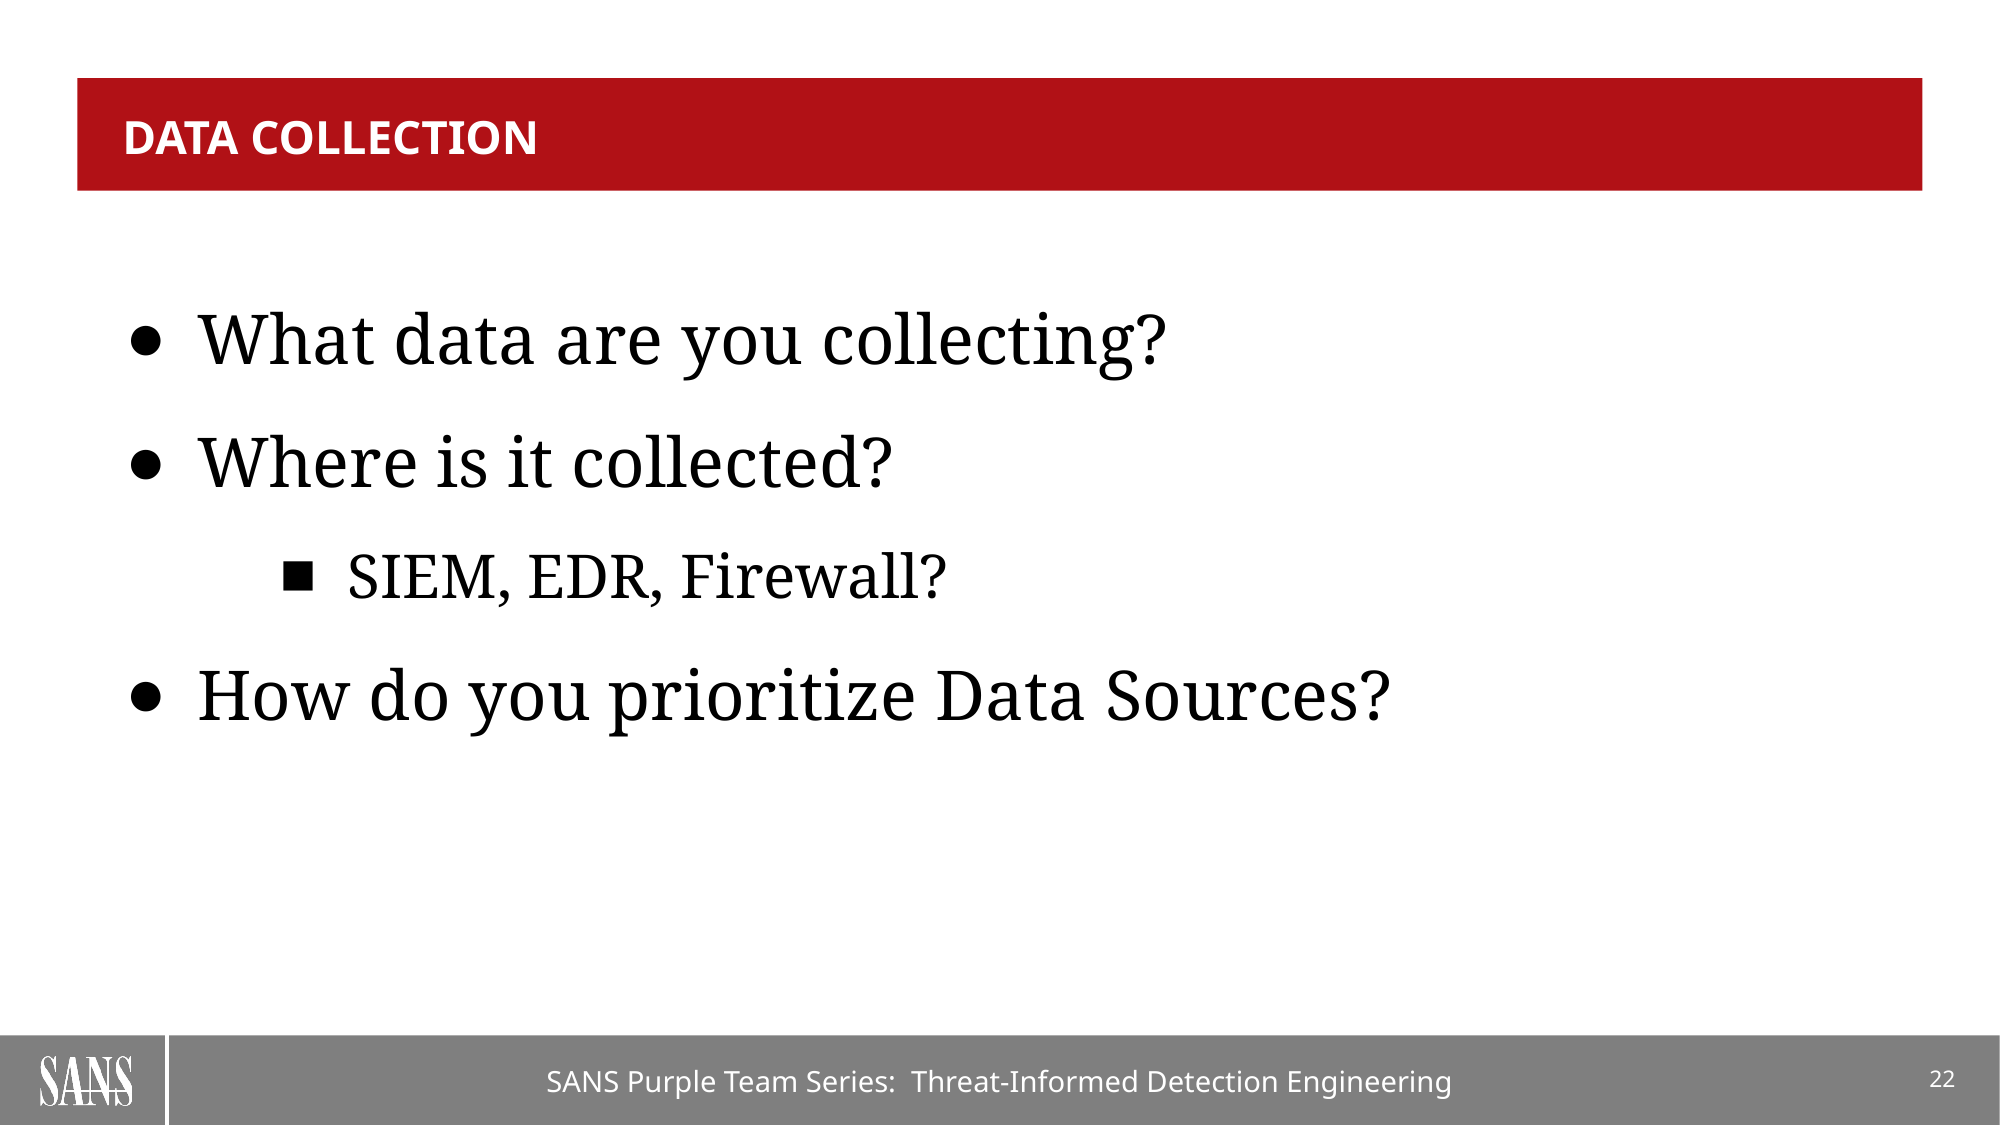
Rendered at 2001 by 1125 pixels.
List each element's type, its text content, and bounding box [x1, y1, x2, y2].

title Data Collection [107, 78, 1893, 191]
list What data are you collecting? Where is it collected? SIEM, EDR, Firewall? How do you prioritize Data Sources? [107, 246, 1893, 992]
